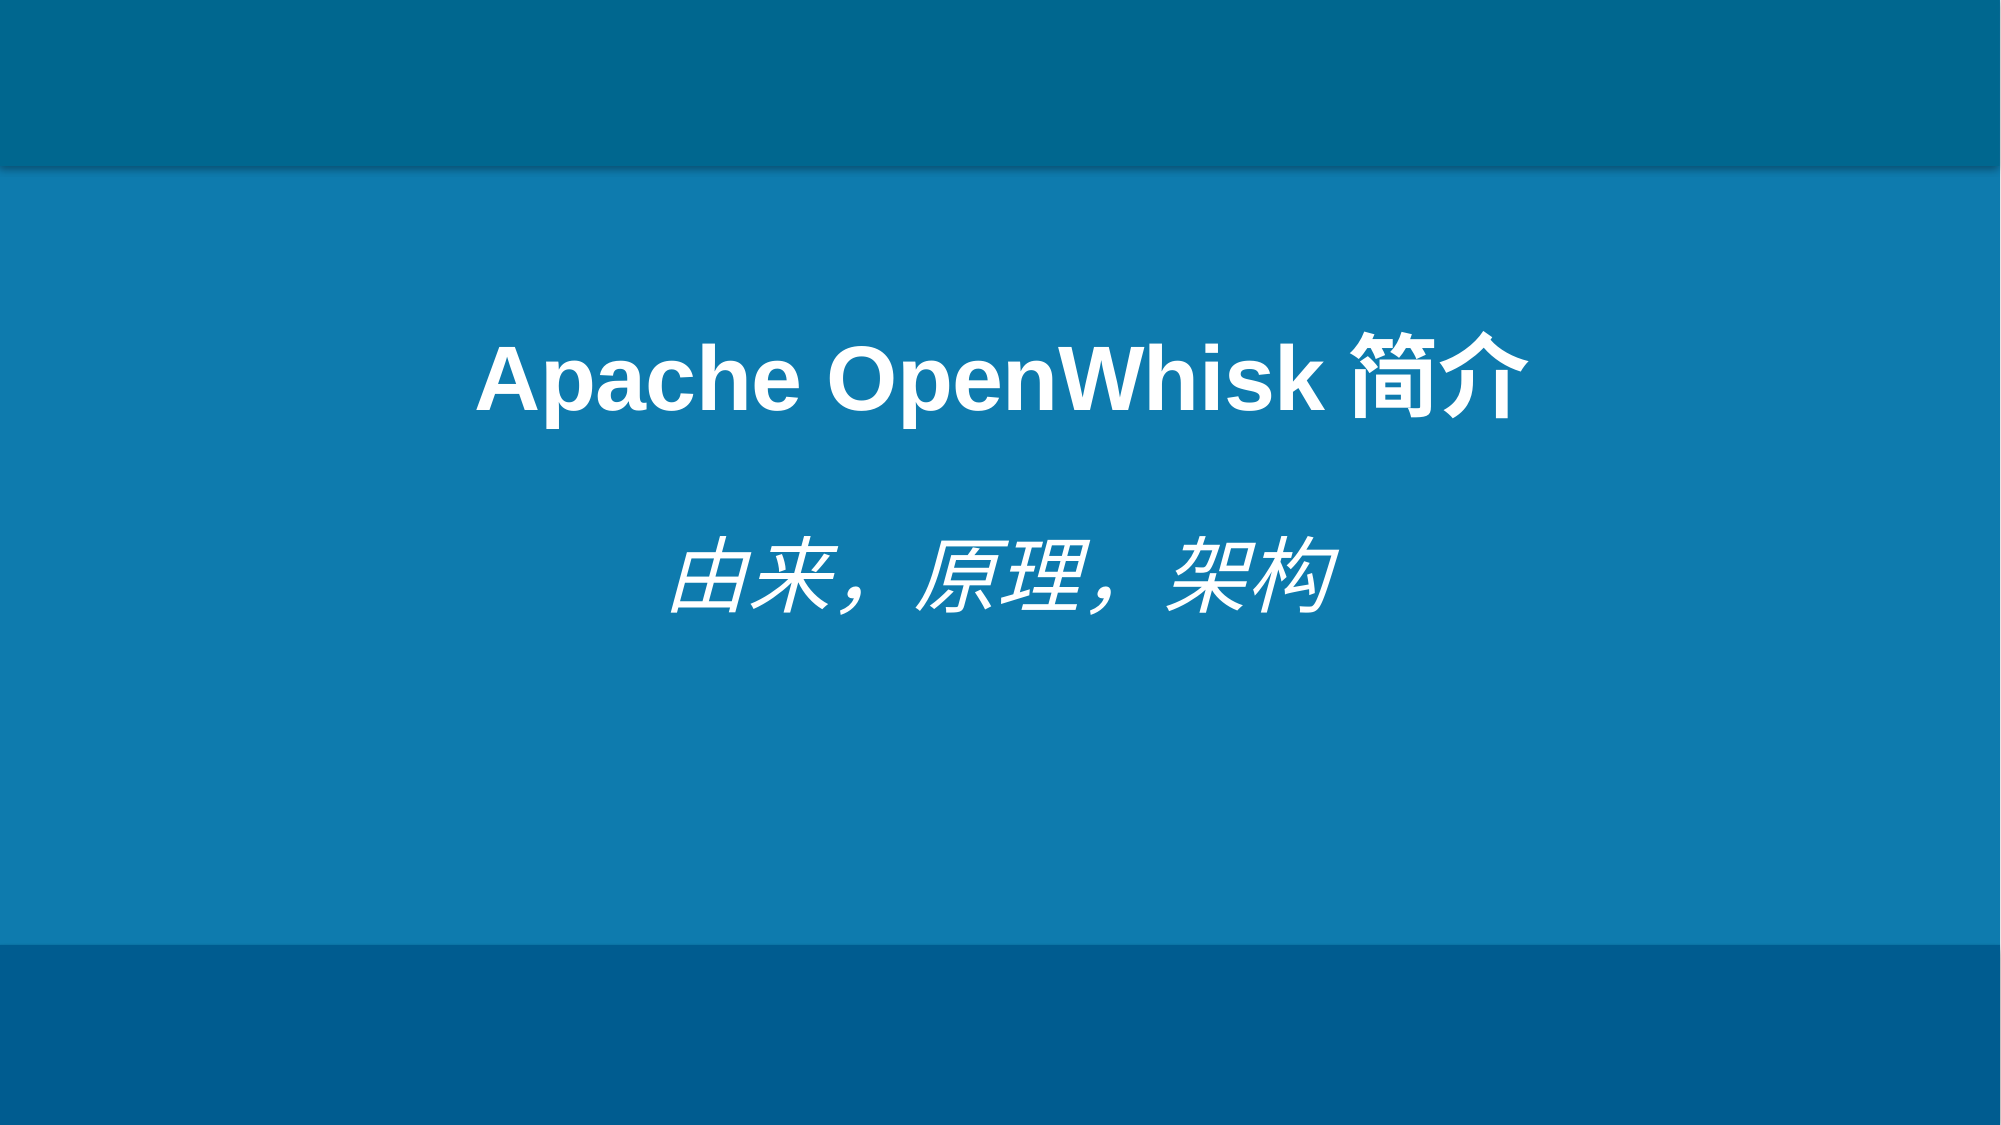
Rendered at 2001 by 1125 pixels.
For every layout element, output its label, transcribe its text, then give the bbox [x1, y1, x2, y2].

text_box Apache OpenWhisk简介 [313, 318, 1692, 486]
text_box 由来，原理，架构 [644, 512, 1350, 633]
